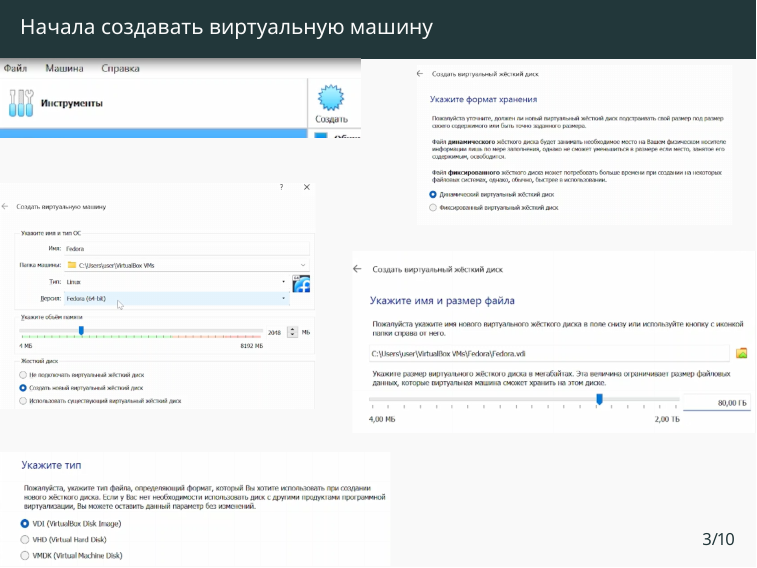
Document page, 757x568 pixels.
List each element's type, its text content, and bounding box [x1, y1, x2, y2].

title Начала создавать виртуальную машину [20, 13, 737, 39]
picture [0, 183, 316, 409]
picture [416, 64, 733, 225]
text_box 3/10 [685, 521, 753, 557]
picture [0, 58, 361, 138]
picture [0, 452, 391, 566]
picture [351, 250, 756, 433]
